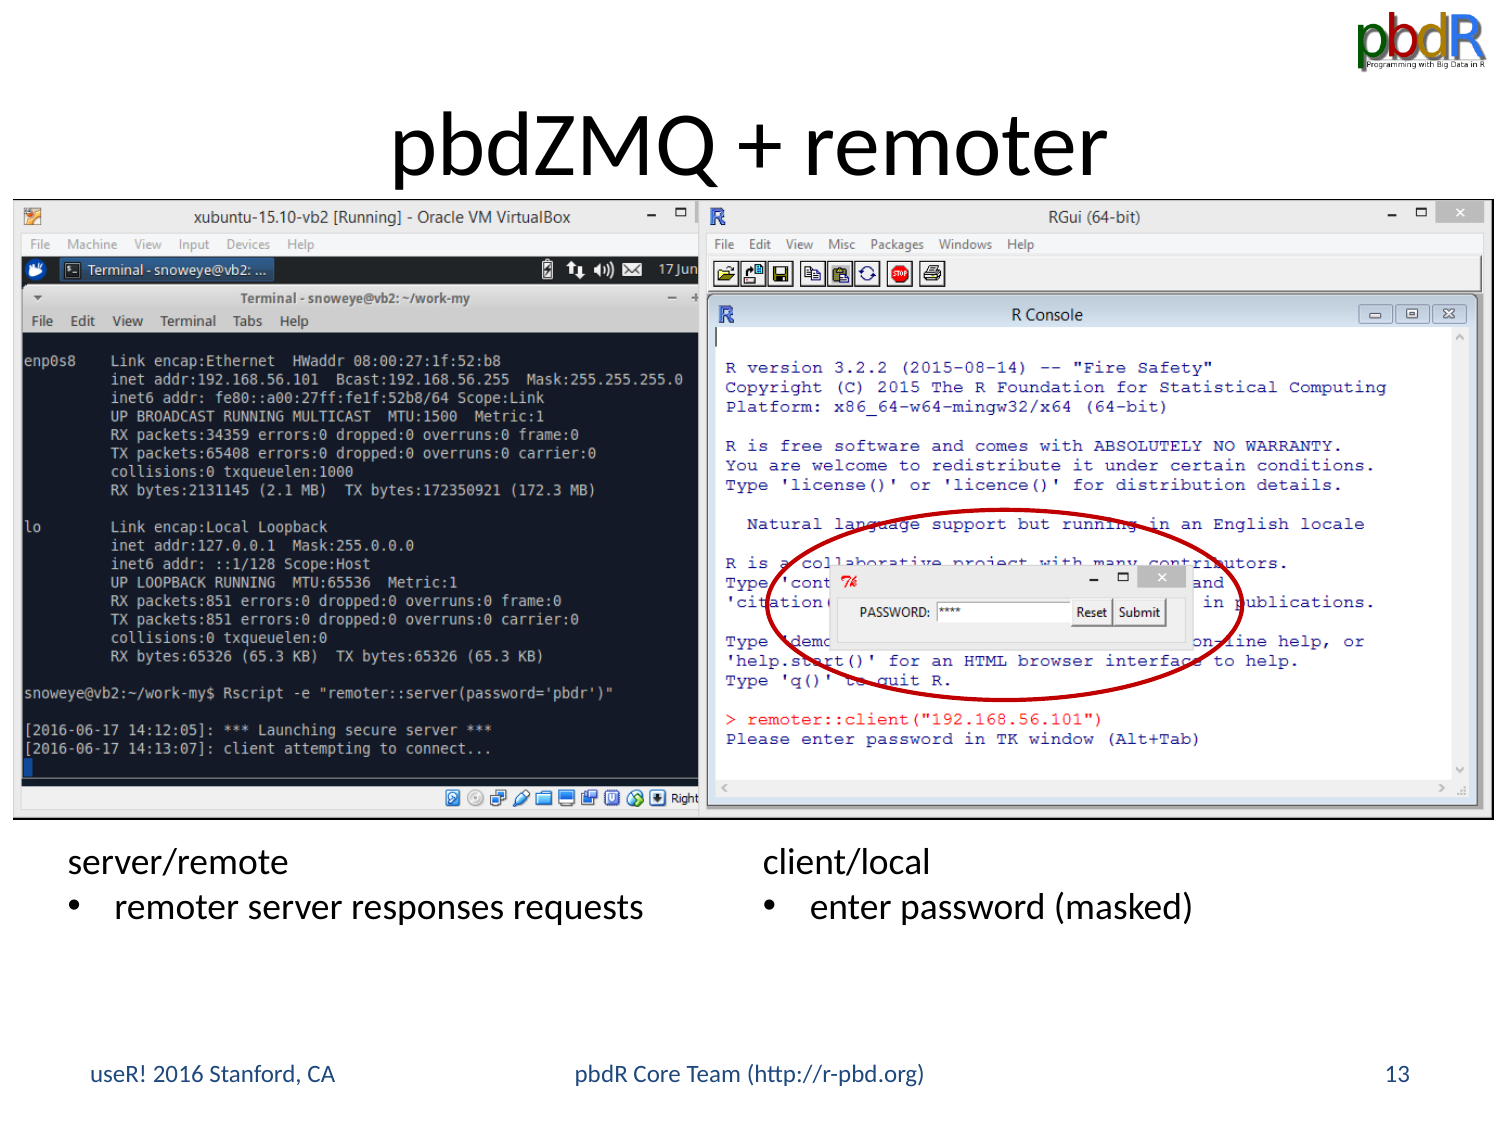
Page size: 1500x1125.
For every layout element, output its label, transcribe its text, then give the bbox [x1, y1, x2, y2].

slide_number 13 [1074, 1042, 1425, 1103]
title pbdZMQ + remoter [75, 45, 1425, 198]
text_box client/local enter password (masked) [748, 829, 1209, 980]
footer pbdR Core Team (http://r-pbd.org) [512, 1042, 988, 1103]
text_box server/remote remoter server responses requests [52, 829, 660, 935]
slide_number useR! 2016 Stanford, CA [75, 1042, 425, 1103]
picture [1358, 12, 1488, 73]
picture [13, 199, 1494, 820]
